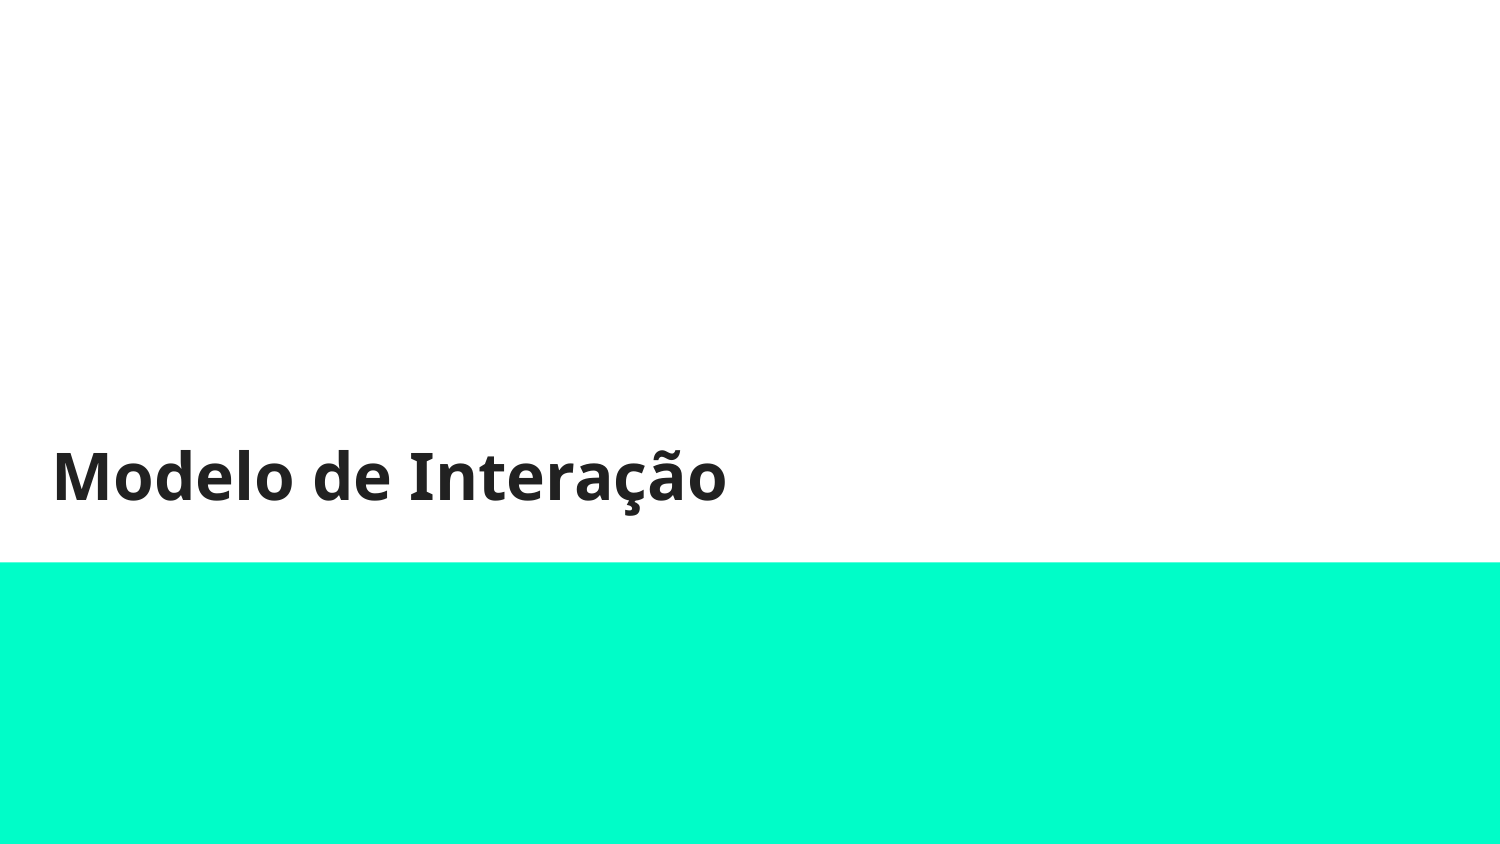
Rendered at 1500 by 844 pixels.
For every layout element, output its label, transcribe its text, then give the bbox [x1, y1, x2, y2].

title Modelo de Interação [12, 396, 785, 553]
